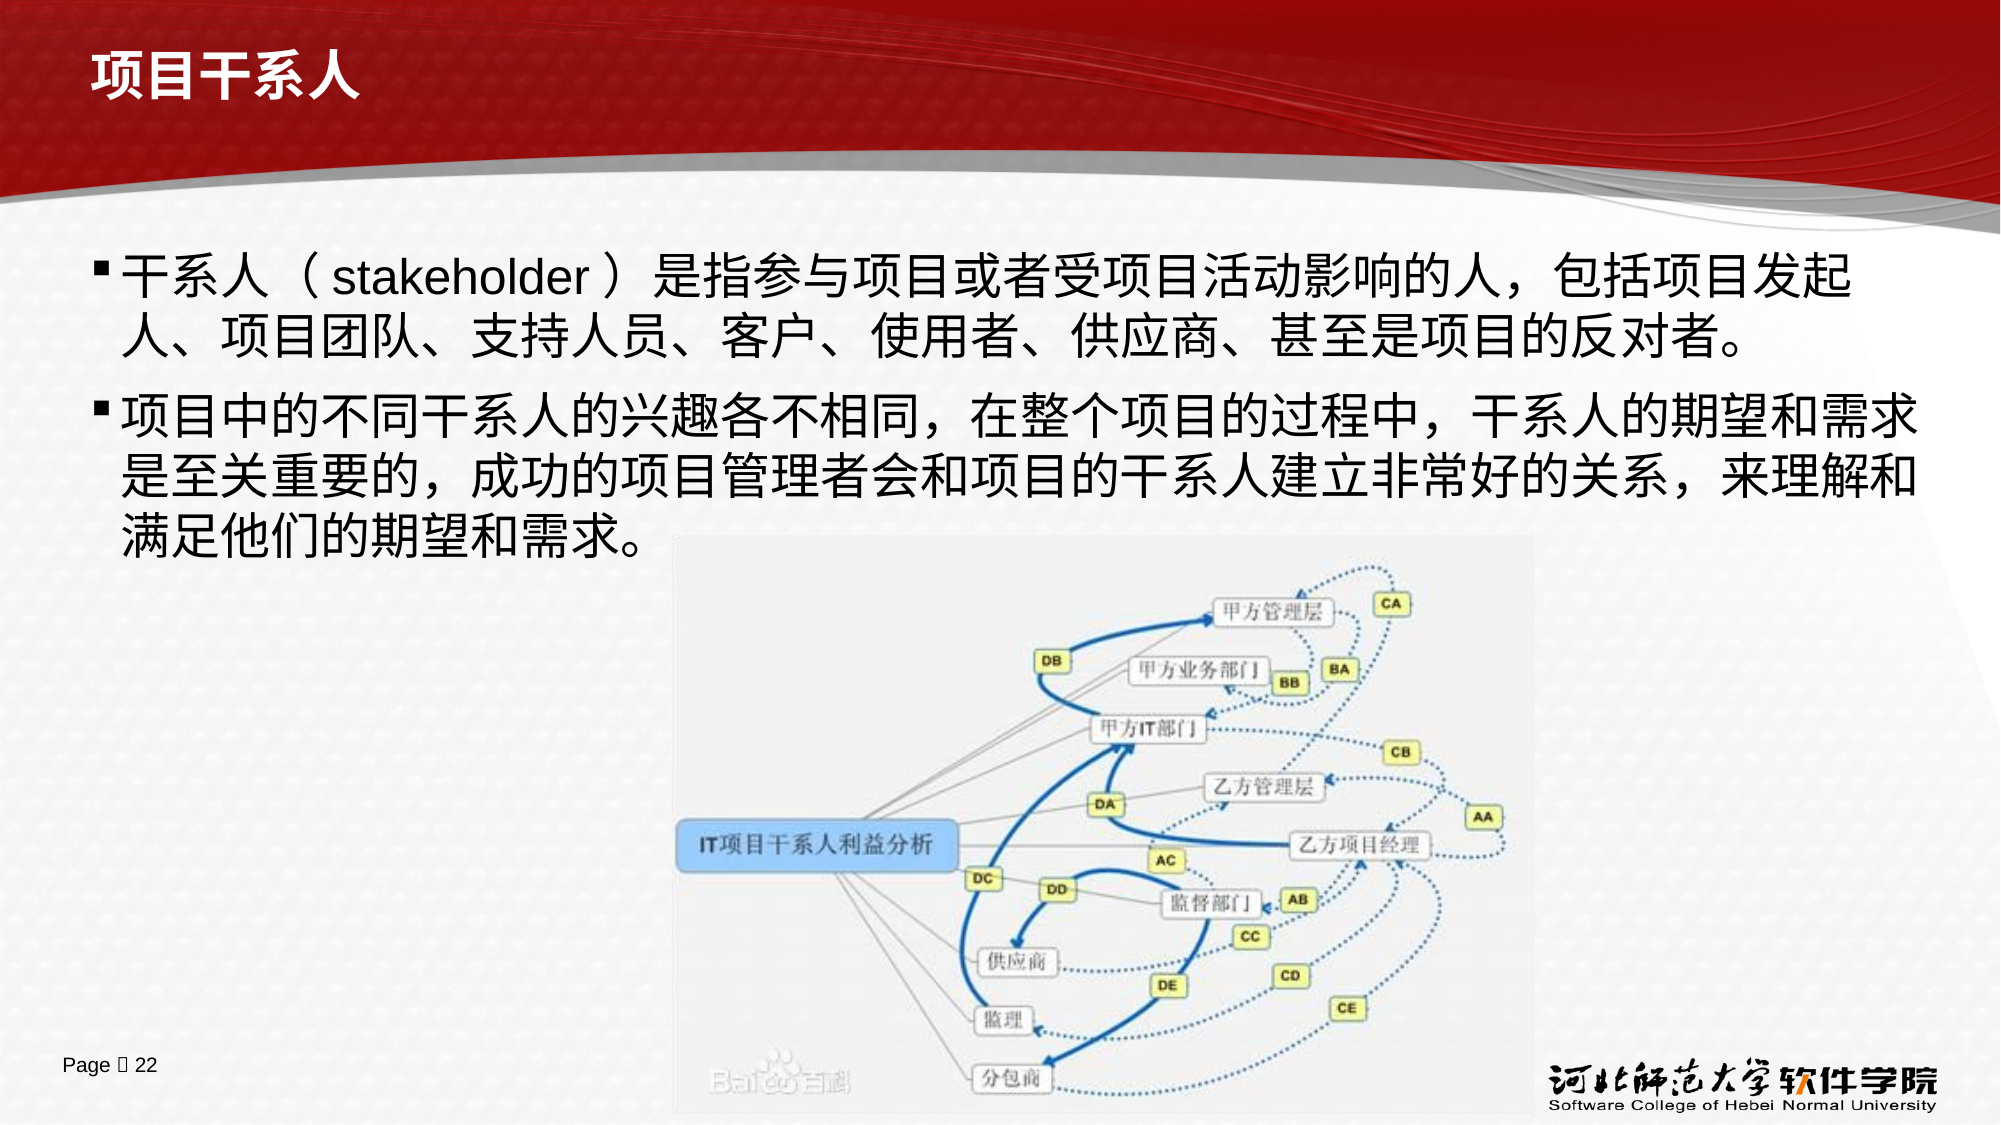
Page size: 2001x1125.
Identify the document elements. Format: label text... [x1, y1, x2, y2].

title 项目干系人 [90, 41, 1930, 148]
list 干系人（stakeholder）是指参与项目或者受项目活动影响的人，包括项目发起人、项目团队、支持人员、客户、使用者、供应商、甚至是项目的反对者。 项目中的不同干系人的兴趣各不相同，在整个项目的过程中，干系人的期望和需求是至关重要的，成功的项目管理者会和项目的干系人建立非常好的关系，来理解和满足他们的期望和需求。 [89, 243, 1930, 953]
picture [0, 0, 2001, 1125]
